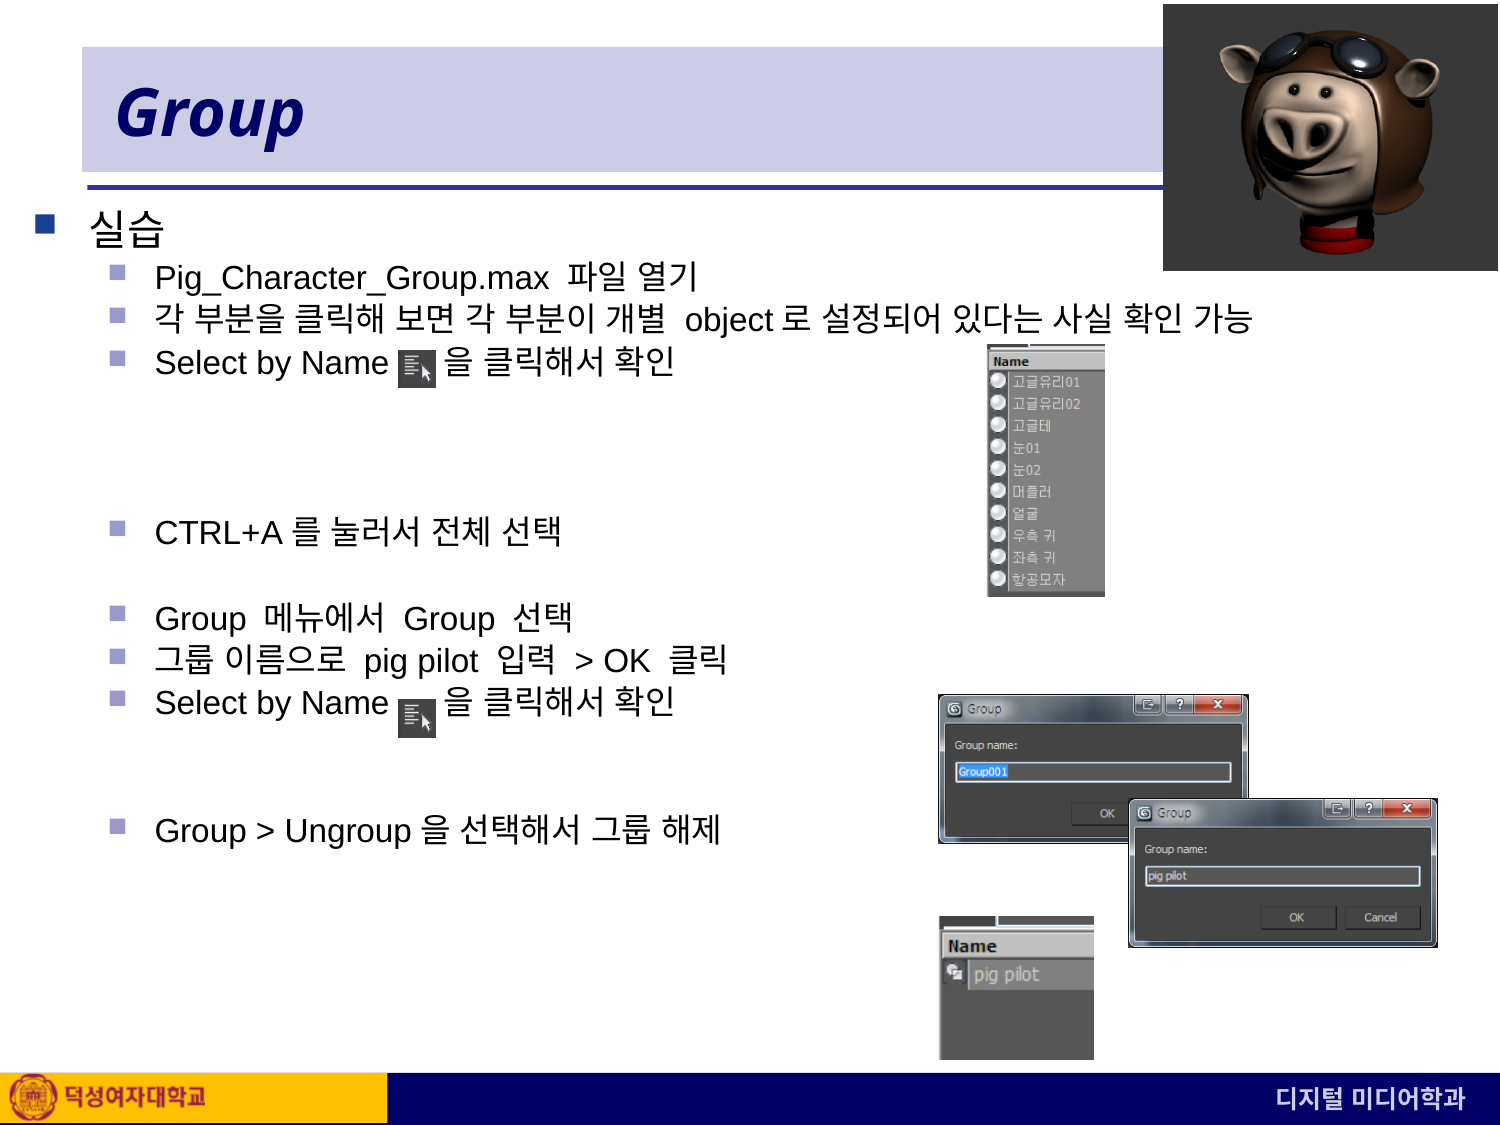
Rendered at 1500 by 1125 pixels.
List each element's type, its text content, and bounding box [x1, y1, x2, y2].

text_box 실습 Pig_Character_Group.max 파일 열기 각 부분을 클릭해 보면 각 부분이 개별 object로 설정되어 있다는 사실 확인 가능 Select by Name 을 클릭해서 확인 CTRL+A를 눌러서 전체 선택 Group 메뉴에서 Group 선택 그룹 이름으로 pig pilot 입력 > OK 클릭 Select by Name 을 클릭해서 확인 Group > Ungroup을 선택해서 그룹 해제 [17, 201, 1500, 1031]
title Group [81, 46, 1158, 173]
picture [985, 344, 1105, 597]
picture [938, 694, 1439, 948]
picture [1163, 4, 1498, 271]
picture [398, 699, 437, 738]
picture [937, 916, 1094, 1061]
picture [0, 1034, 229, 1125]
picture [397, 349, 436, 388]
